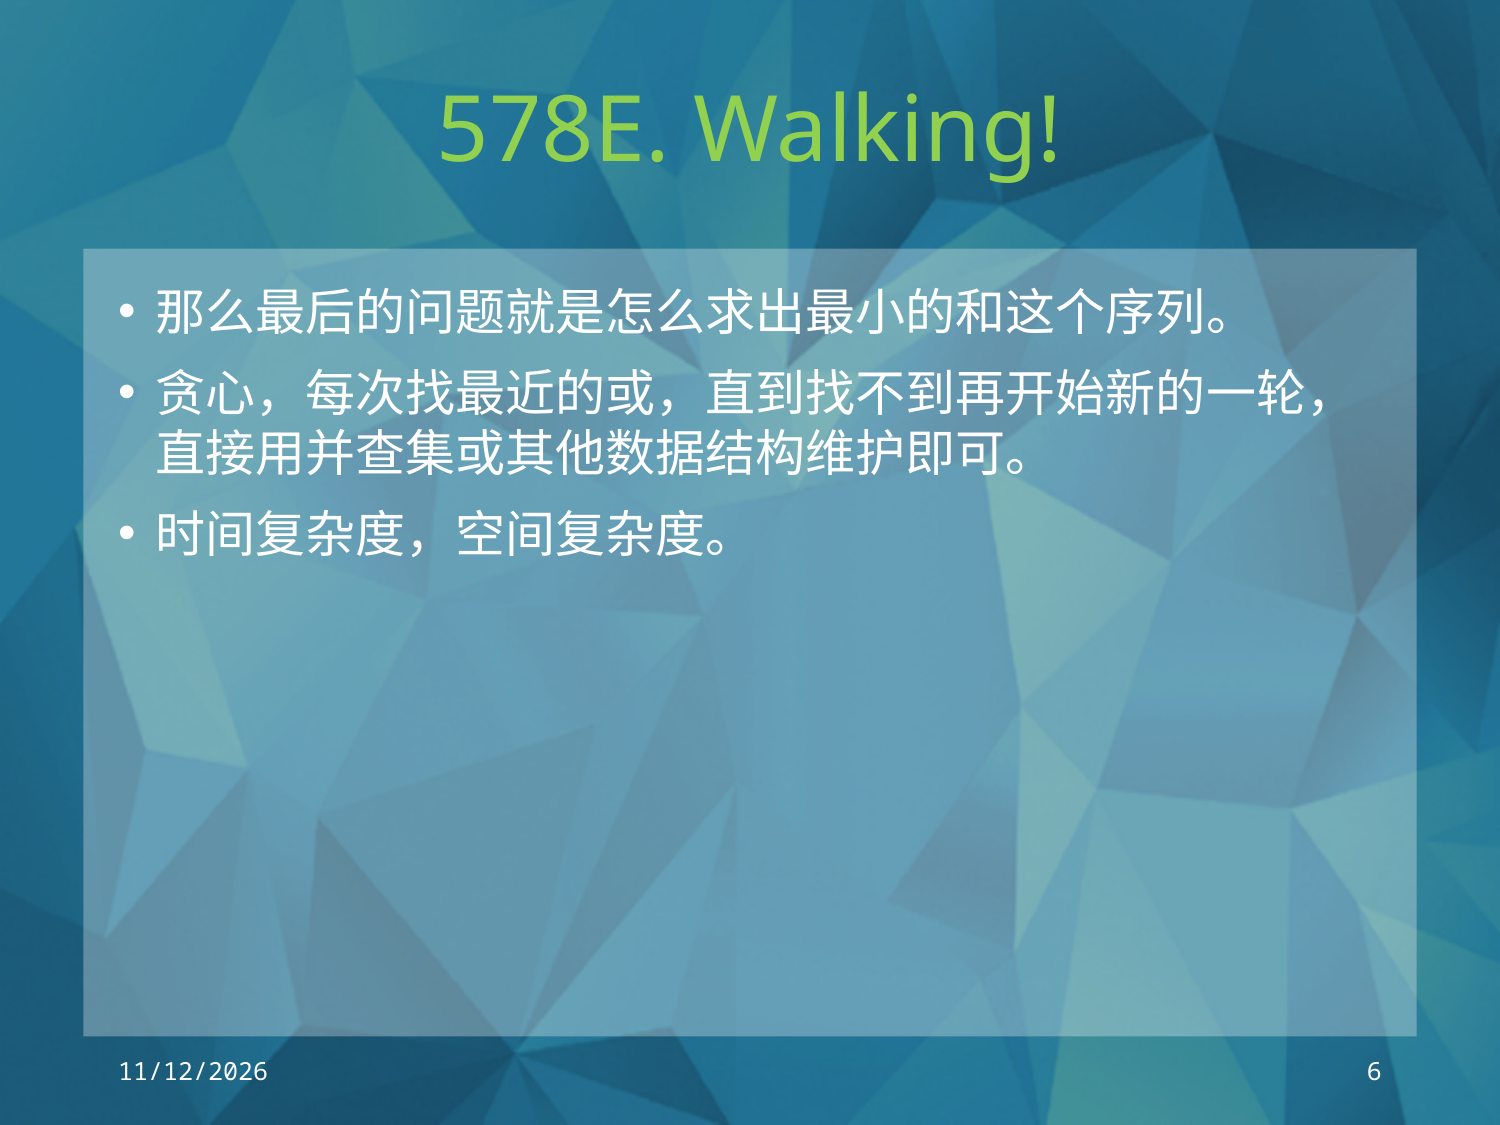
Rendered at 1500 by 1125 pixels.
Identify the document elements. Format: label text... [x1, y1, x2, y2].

slide_number 6 [1059, 1042, 1397, 1103]
title 578E. Walking! [103, 59, 1397, 190]
picture [0, 0, 1500, 1125]
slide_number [103, 1042, 441, 1103]
title 627F. Island Puzzle [83, 248, 1417, 1037]
